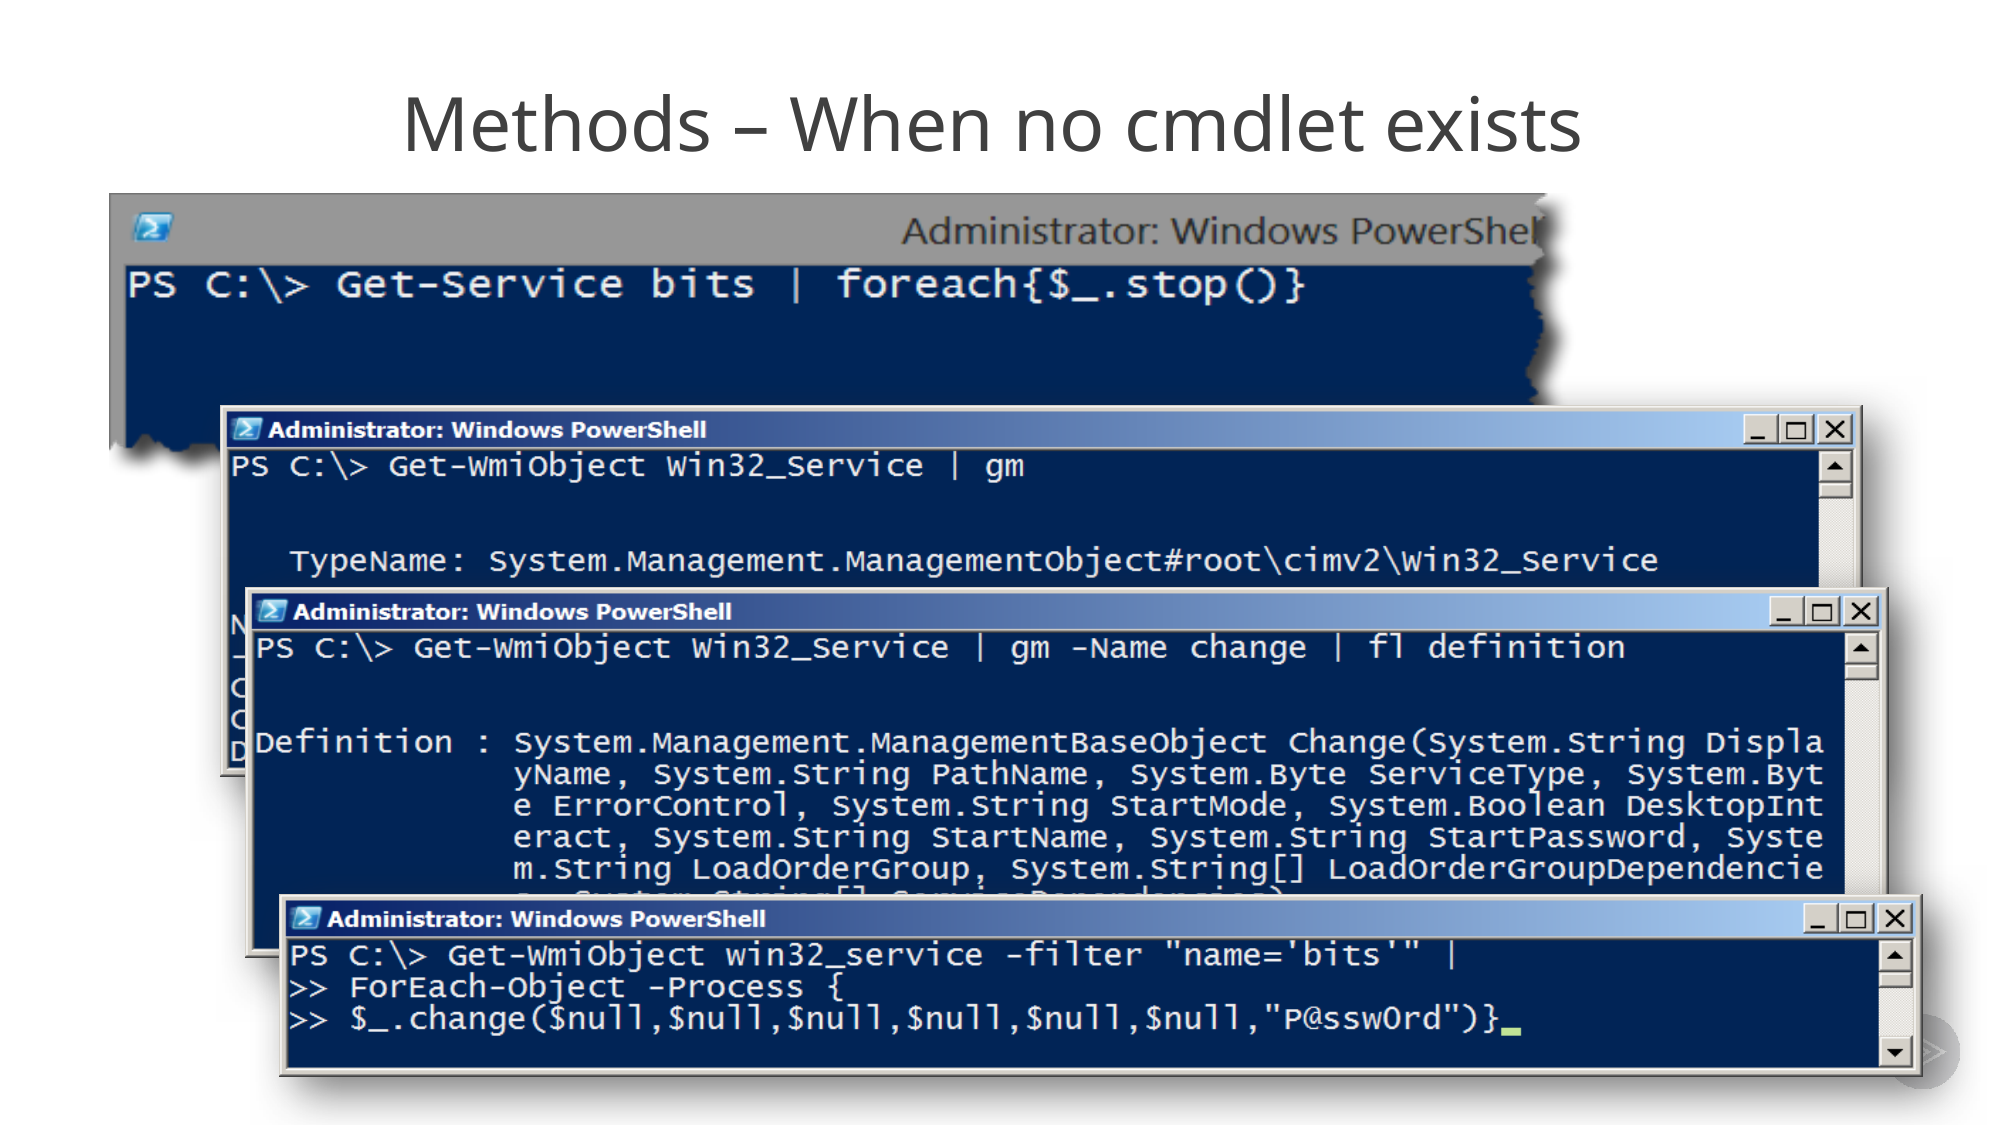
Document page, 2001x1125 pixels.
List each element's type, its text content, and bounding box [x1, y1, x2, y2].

picture [109, 193, 1598, 482]
title Methods – When no cmdlet exists [115, 82, 1885, 155]
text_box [219, 405, 1923, 1077]
